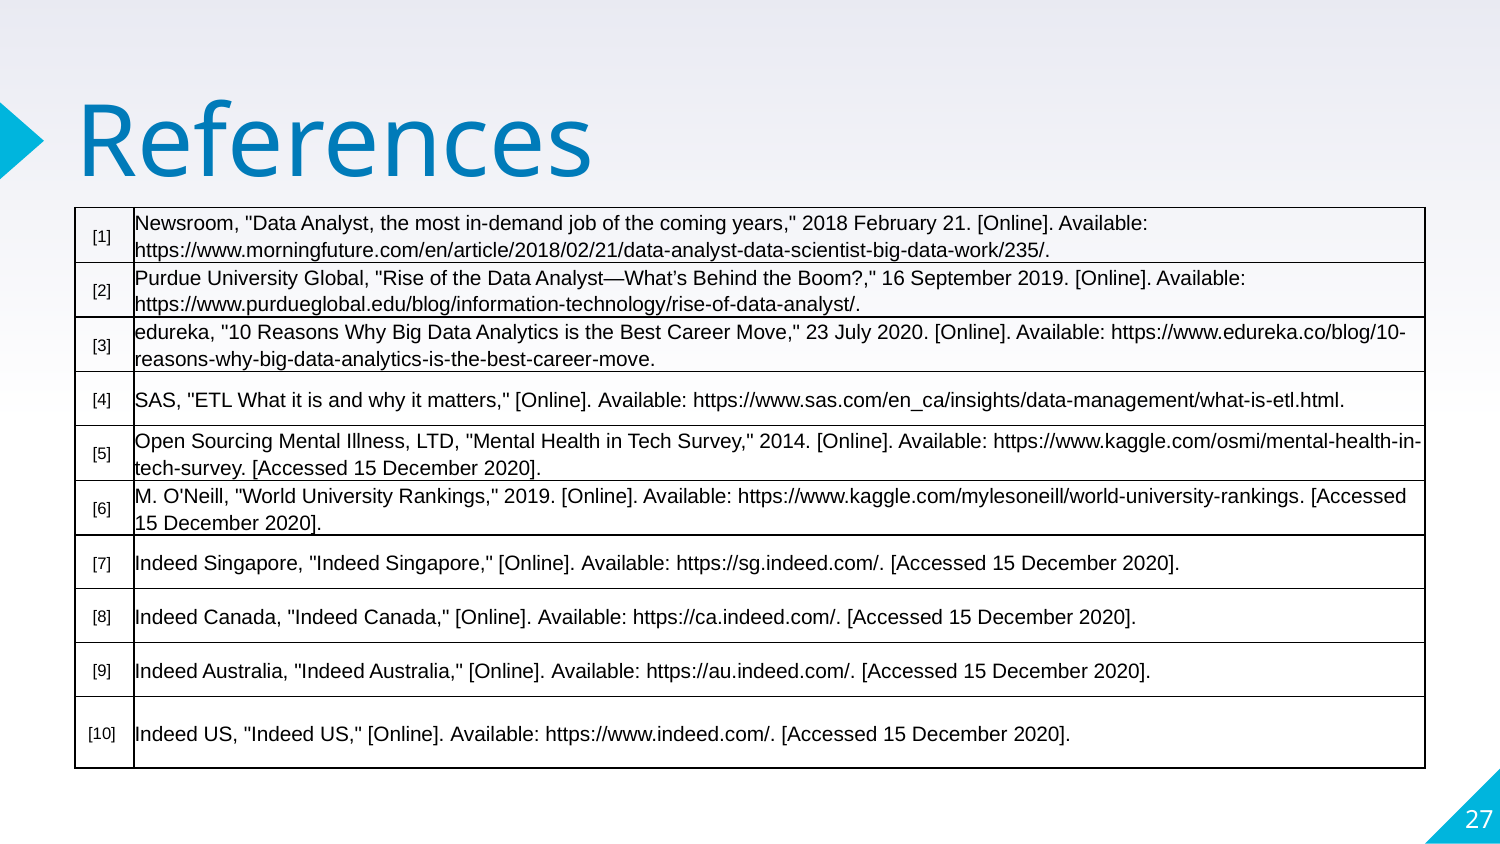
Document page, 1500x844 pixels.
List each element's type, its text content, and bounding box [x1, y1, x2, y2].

table_cell [7] [76, 536, 133, 588]
table_cell [4] [76, 372, 133, 425]
title References [75, 99, 1001, 207]
table_cell Indeed Singapore, "Indeed Singapore," [Online]. Available: https://sg.indeed.com/. [Accessed 15 December 2020]. [135, 536, 1424, 588]
table_cell Indeed US, "Indeed US," [Online]. Available: https://www.indeed.com/. [Accessed 15 December 2020]. [135, 697, 1424, 767]
table_cell [8] [76, 589, 133, 642]
table_cell [6] [76, 481, 133, 534]
table_cell Purdue University Global, "Rise of the Data Analyst—What’s Behind the Boom?," 16 September 2019. [Online]. Available: https://www.purdueglobal.edu/blog/information-technology/rise-of-data-analyst/. [135, 263, 1424, 316]
table_cell Open Sourcing Mental Illness, LTD, "Mental Health in Tech Survey," 2014. [Online]. Available: https://www.kaggle.com/osmi/mental-health-in-tech-survey. [Accessed 15 December 2020]. [135, 426, 1424, 480]
table_cell [9] [76, 643, 133, 696]
table_cell edureka, "10 Reasons Why Big Data Analytics is the Best Career Move," 23 July 2020. [Online]. Available: https://www.edureka.co/blog/10-reasons-why-big-data-analytics-is-the-best-career-move. [135, 318, 1424, 371]
table_cell [2] [76, 263, 133, 316]
table_cell M. O'Neill, "World University Rankings," 2019. [Online]. Available: https://www.kaggle.com/mylesoneill/world-university-rankings. [Accessed 15 December 2020]. [135, 481, 1424, 534]
table_header Newsroom, "Data Analyst, the most in-demand job of the coming years," 2018 February 21. [Online]. Available: https://www.morningfuture.com/en/article/2018/02/21/data-analyst-data-scientist-big-data-work/235/. [135, 208, 1424, 262]
table_cell Indeed Canada, "Indeed Canada," [Online]. Available: https://ca.indeed.com/. [Accessed 15 December 2020]. [135, 589, 1424, 642]
table_cell SAS, "ETL What it is and why it matters," [Online]. Available: https://www.sas.com/en_ca/insights/data-management/what-is-etl.html. [135, 372, 1424, 425]
table_cell [10] [76, 697, 133, 767]
table_cell [5] [76, 426, 133, 480]
table_cell Indeed Australia, "Indeed Australia," [Online]. Available: https://au.indeed.com/. [Accessed 15 December 2020]. [135, 643, 1424, 696]
slide_number 27 [1418, 760, 1494, 838]
table_header [1] [76, 208, 133, 262]
table_cell [3] [76, 318, 133, 371]
